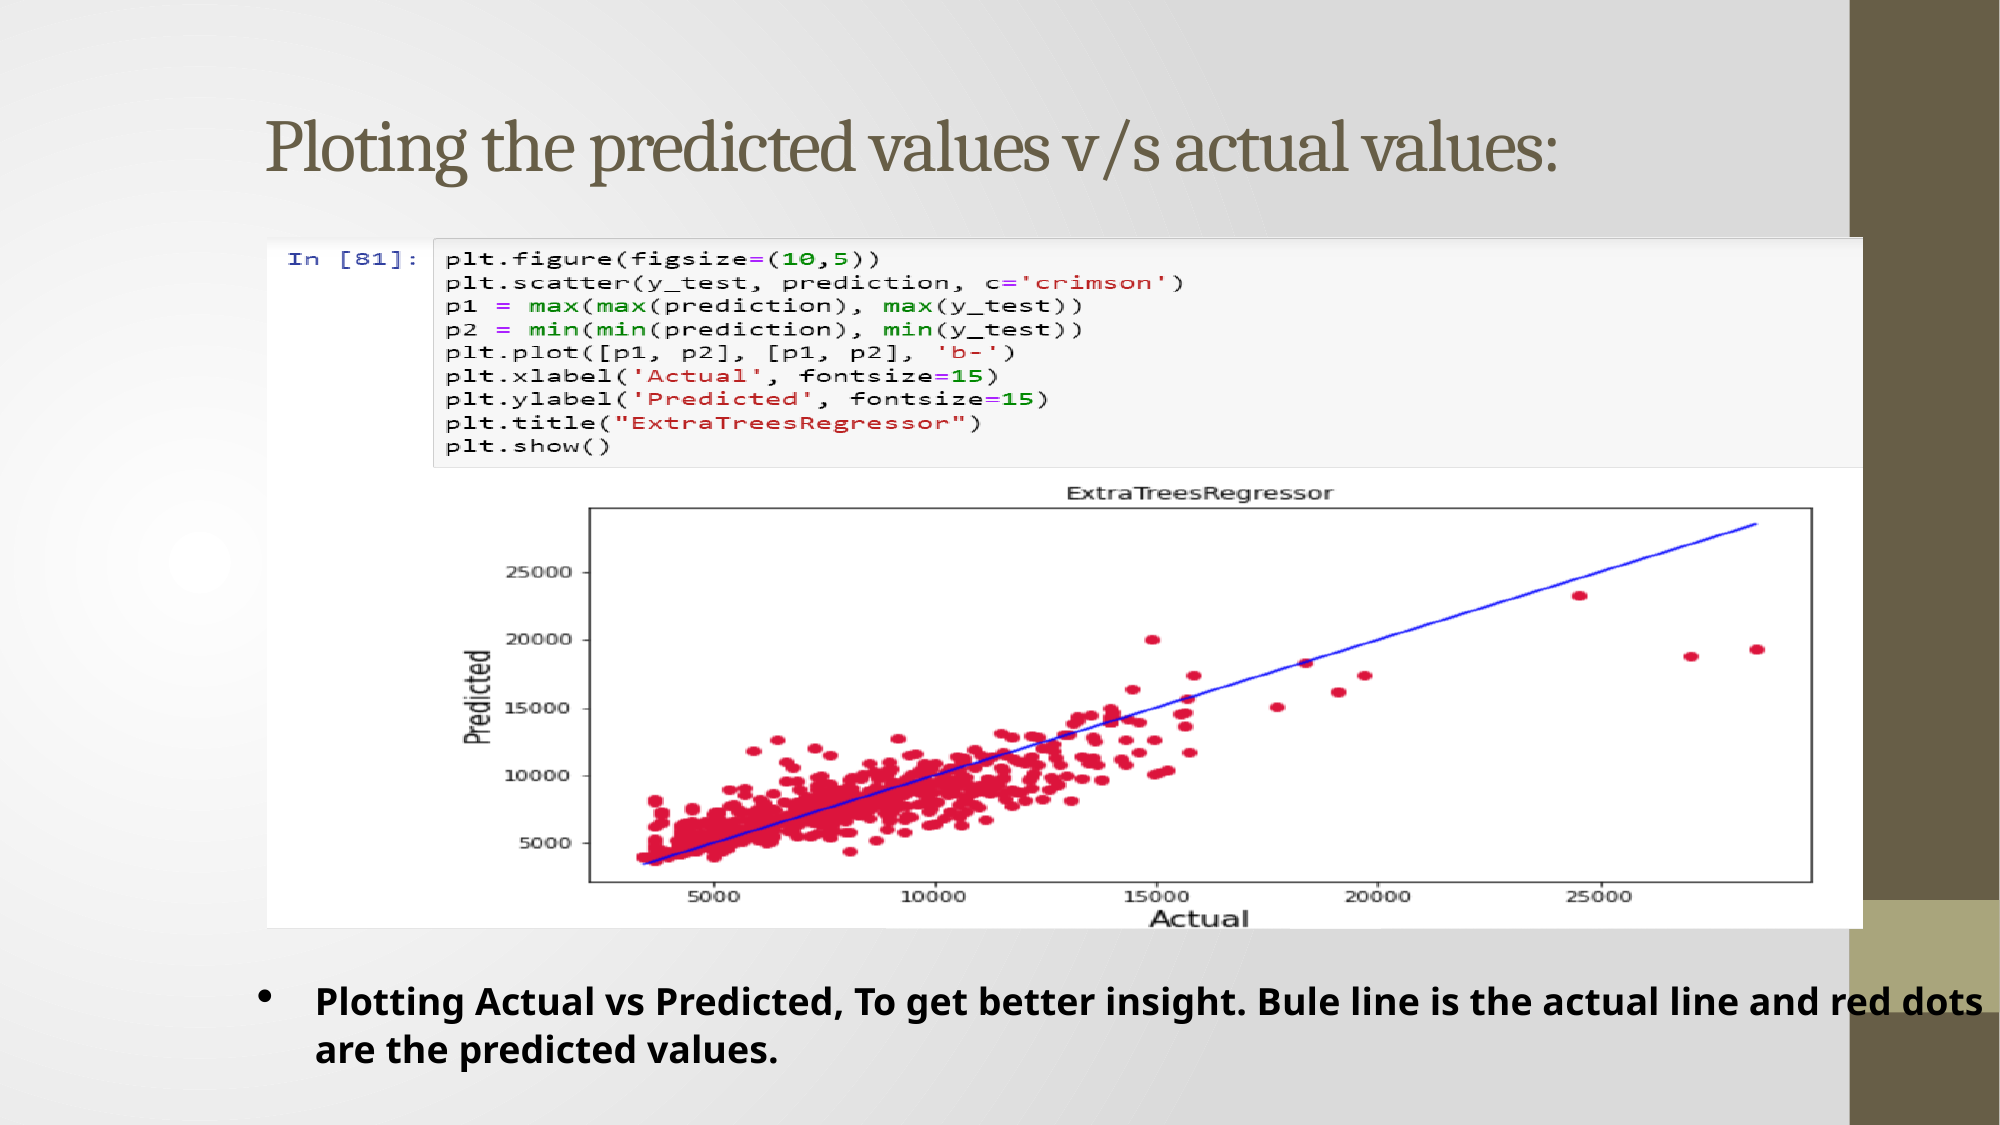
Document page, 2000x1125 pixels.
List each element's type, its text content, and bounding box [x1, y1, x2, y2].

title Ploting the predicted values v/s actual values: [249, 62, 1863, 220]
picture [266, 237, 1863, 930]
text_box Plotting Actual vs Predicted, To get better insight. Bule line is the actual line and red dots are the predicted values. [243, 967, 2000, 1079]
